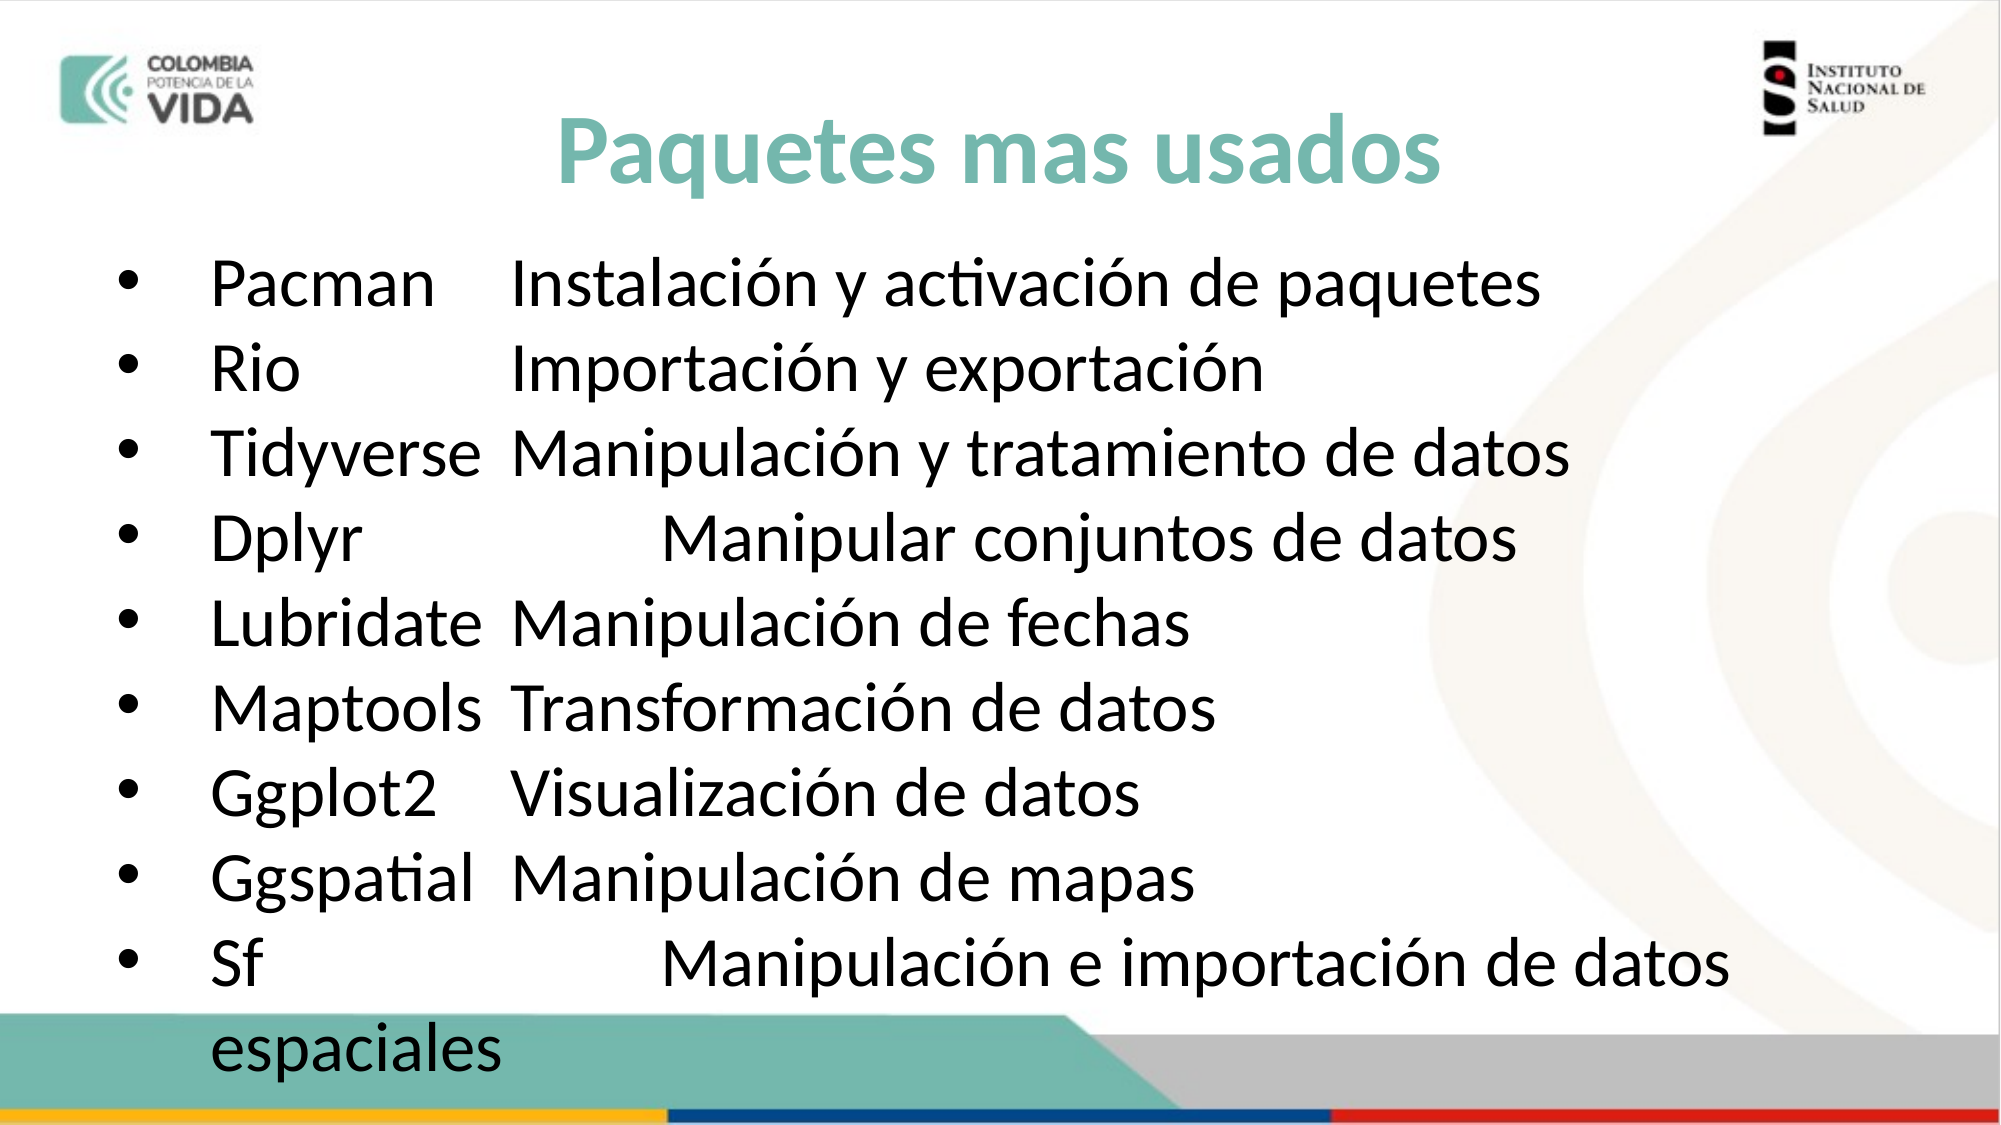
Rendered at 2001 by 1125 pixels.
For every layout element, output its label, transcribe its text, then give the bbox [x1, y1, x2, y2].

title Paquetes mas usados [137, 58, 1863, 228]
picture [0, 0, 2001, 1125]
text_box Pacman Instalación y activación de paquetes Rio Importación y exportación Tidyverse Manipulación y tratamiento de datos Dplyr Manipular conjuntos de datos Lubridate Manipulación de fechas Maptools Transformación de datos Ggplot2 Visualización de datos Ggspatial Manipulación de mapas Sf Manipulación e importación de datos espaciales [101, 228, 1973, 1093]
